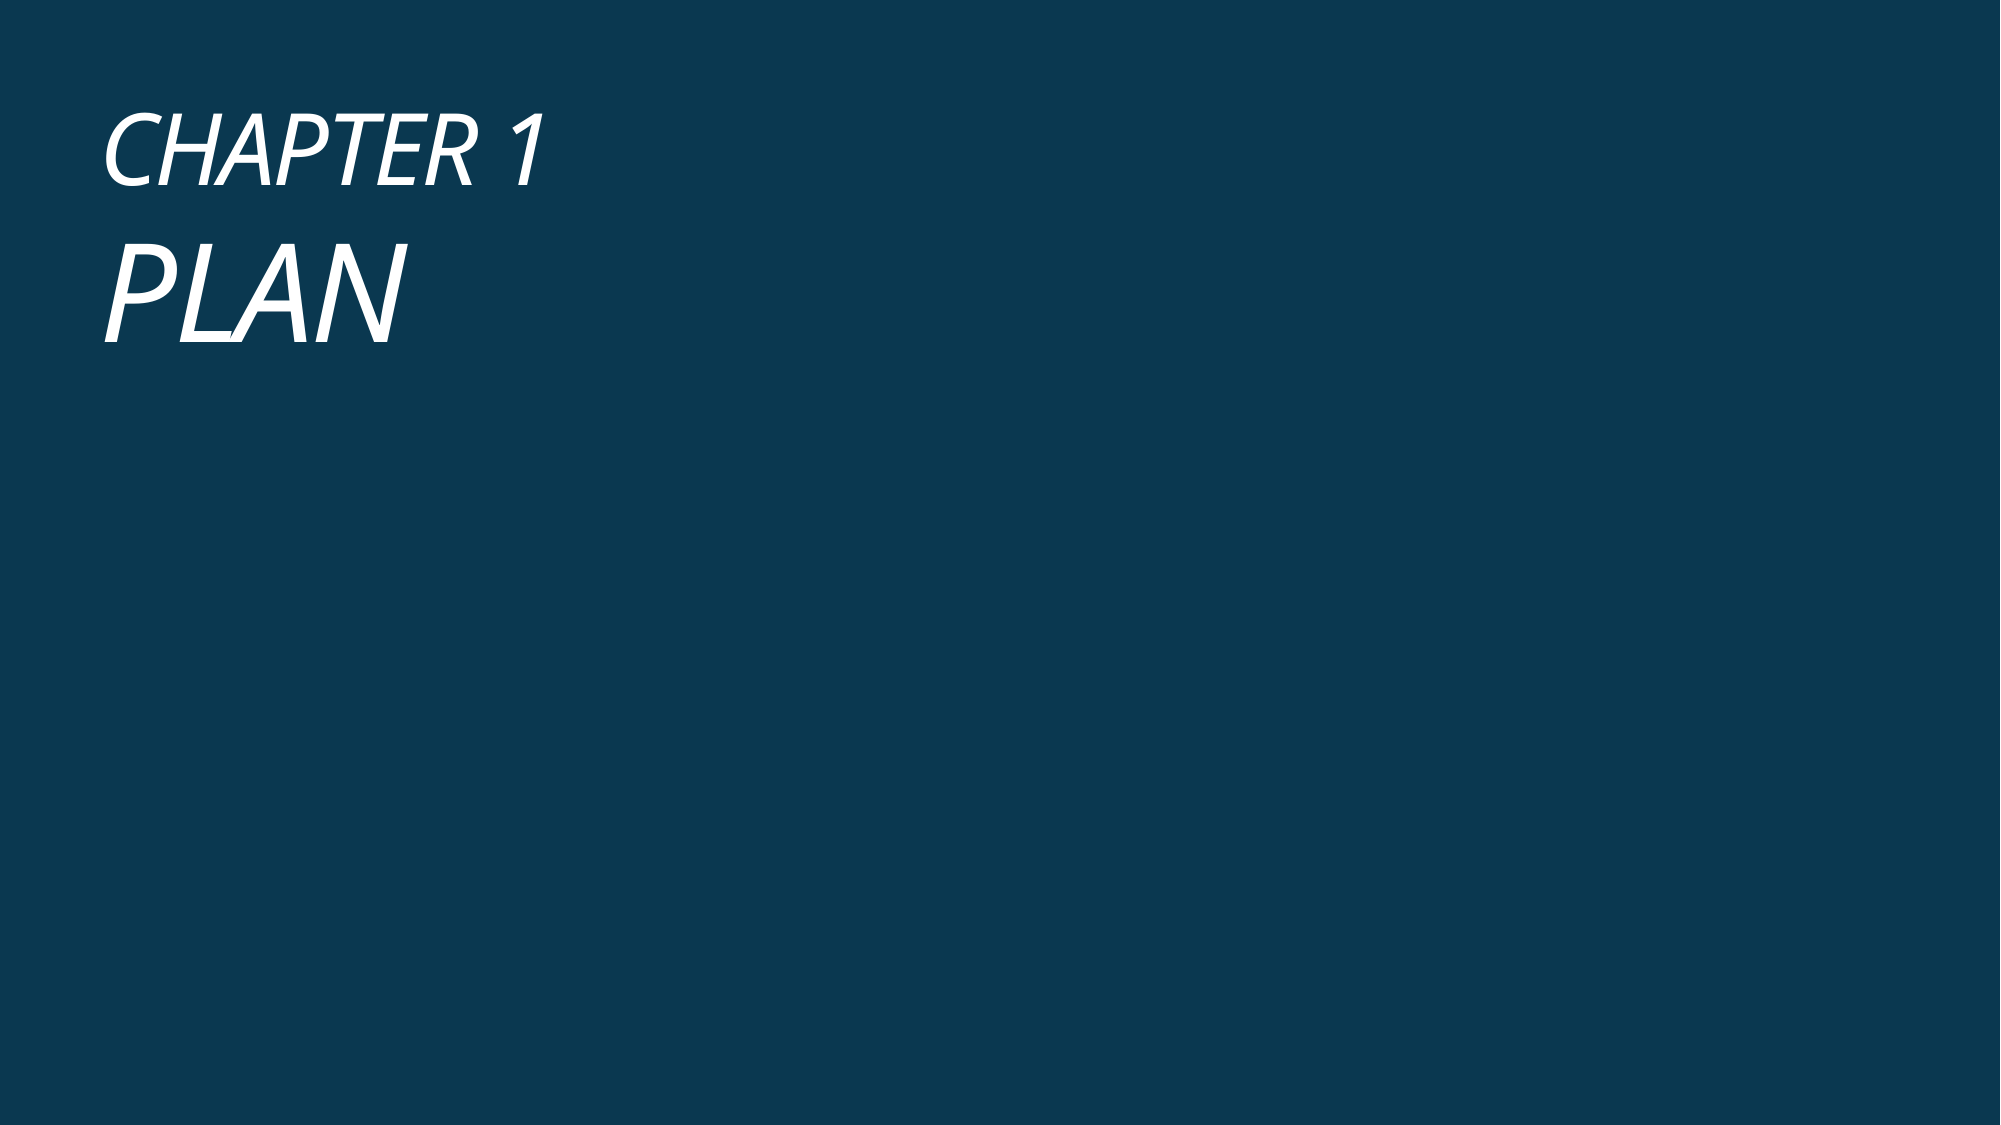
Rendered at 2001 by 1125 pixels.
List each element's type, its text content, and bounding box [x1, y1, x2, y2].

text_box CHAPTER 1 PLAN [84, 78, 749, 378]
